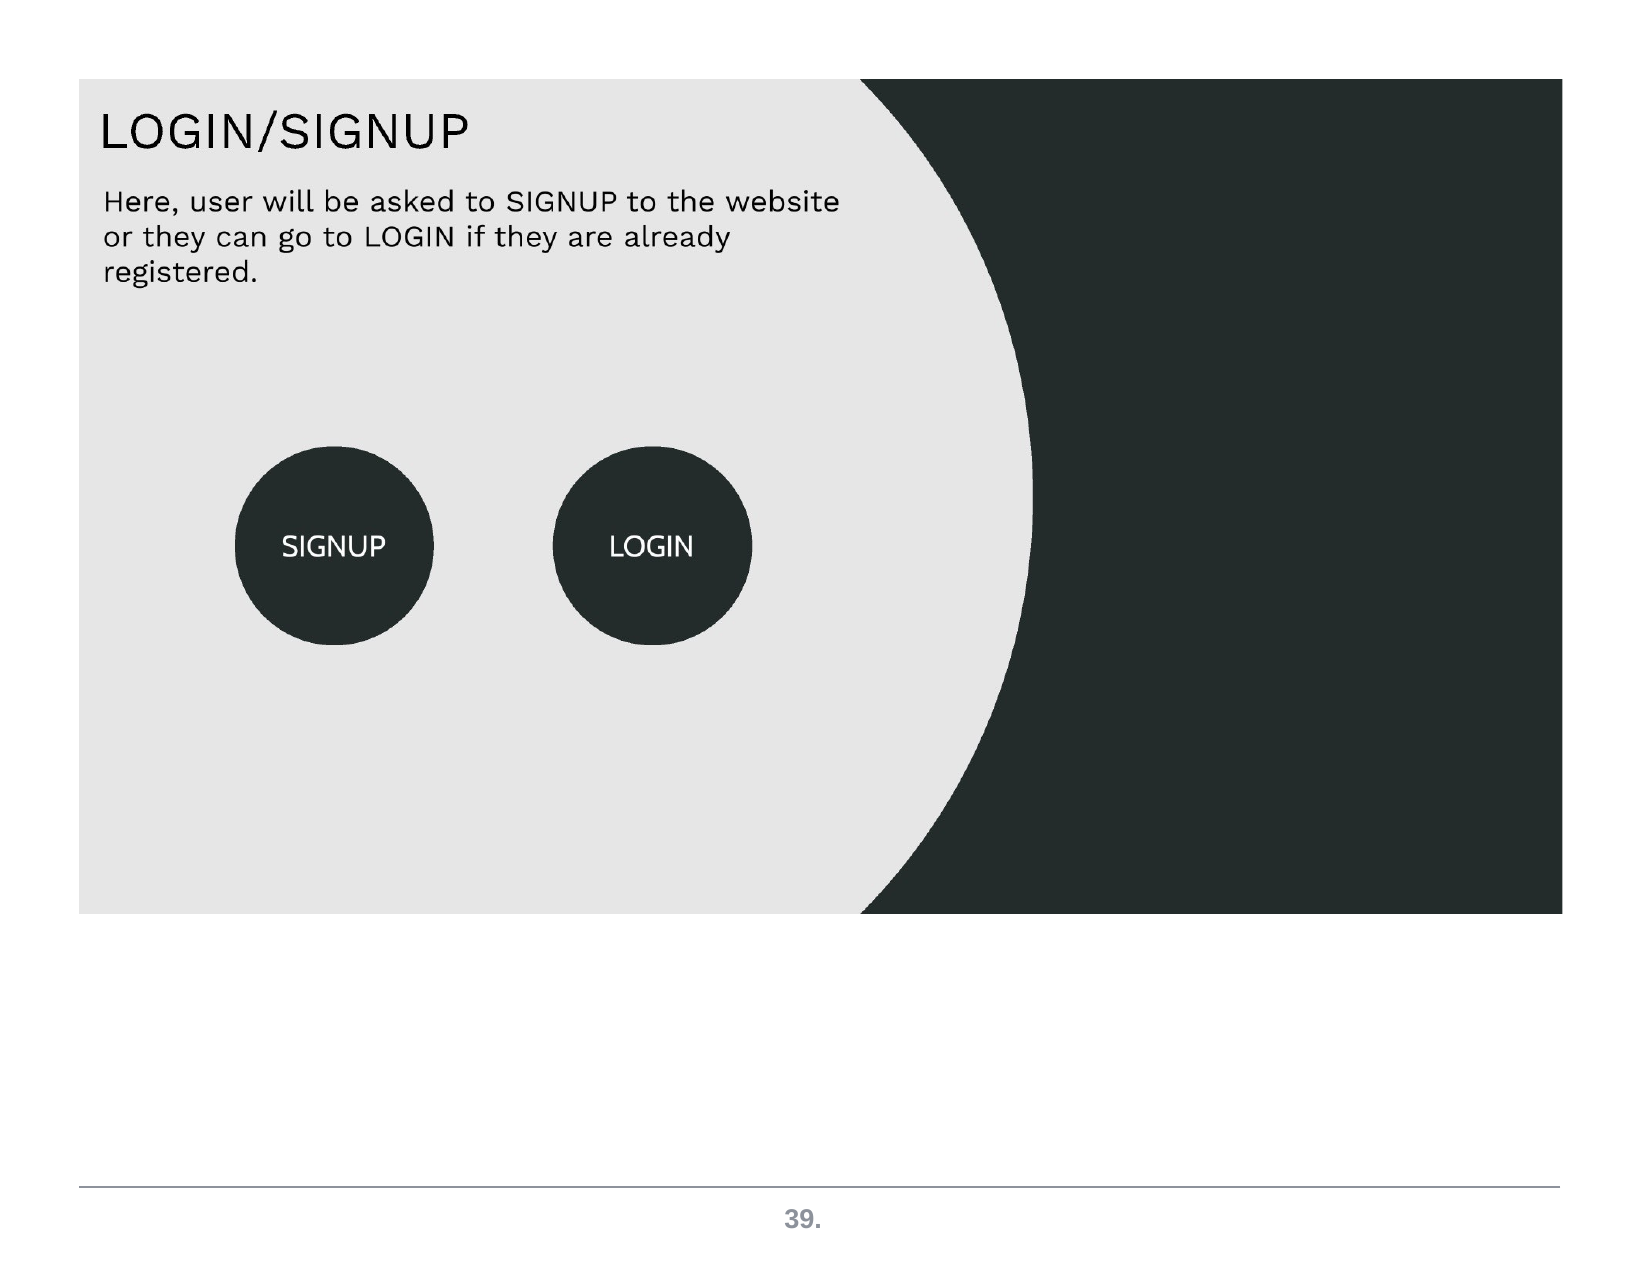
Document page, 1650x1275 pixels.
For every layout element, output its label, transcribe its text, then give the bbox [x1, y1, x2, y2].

text_box [79, 79, 1563, 914]
slide_number 39. [778, 1201, 825, 1275]
